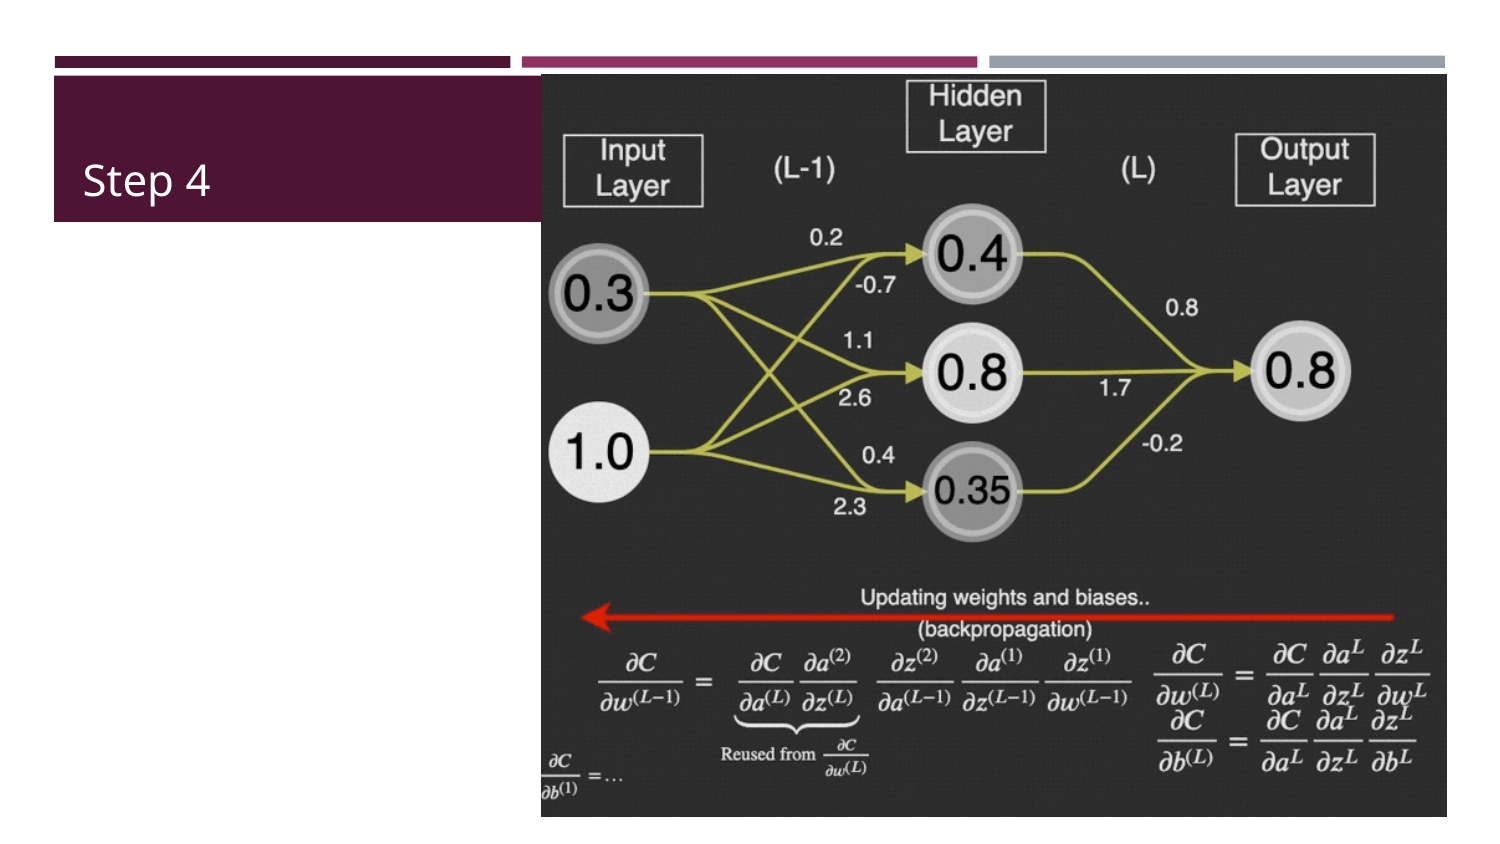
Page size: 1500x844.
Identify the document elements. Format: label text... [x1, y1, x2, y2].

picture [540, 74, 1447, 817]
title Step 4 [71, 86, 535, 212]
